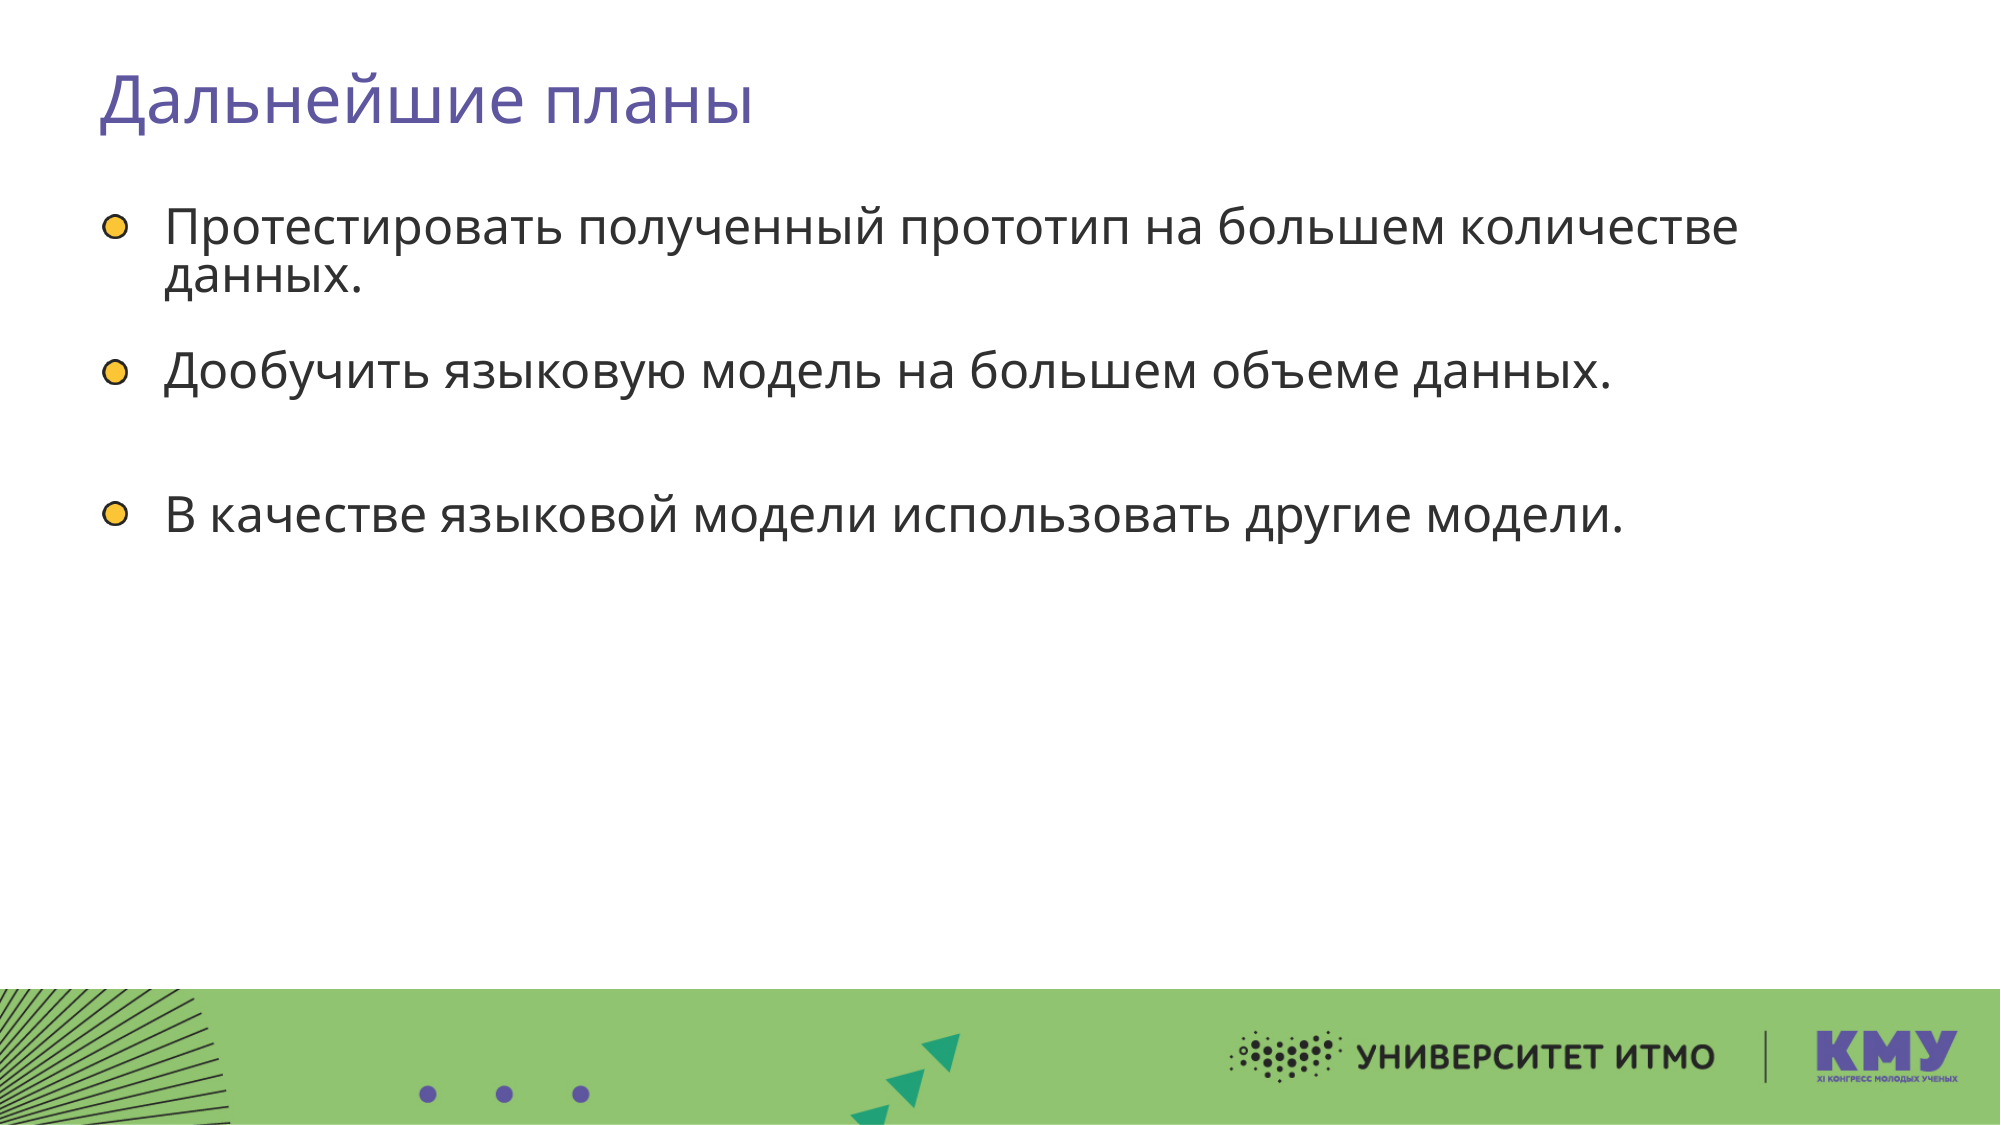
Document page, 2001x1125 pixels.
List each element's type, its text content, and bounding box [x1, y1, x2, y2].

picture [102, 213, 128, 240]
title Дальнейшие планы [85, 32, 1886, 161]
text_box Протестировать полученный прототип на большем количестве данных. Дообучить языковую модель на большем объеме данных. В качестве языковой модели использовать другие модели. [149, 199, 1950, 646]
picture [102, 359, 128, 385]
picture [0, 989, 2000, 1125]
picture [102, 500, 128, 527]
